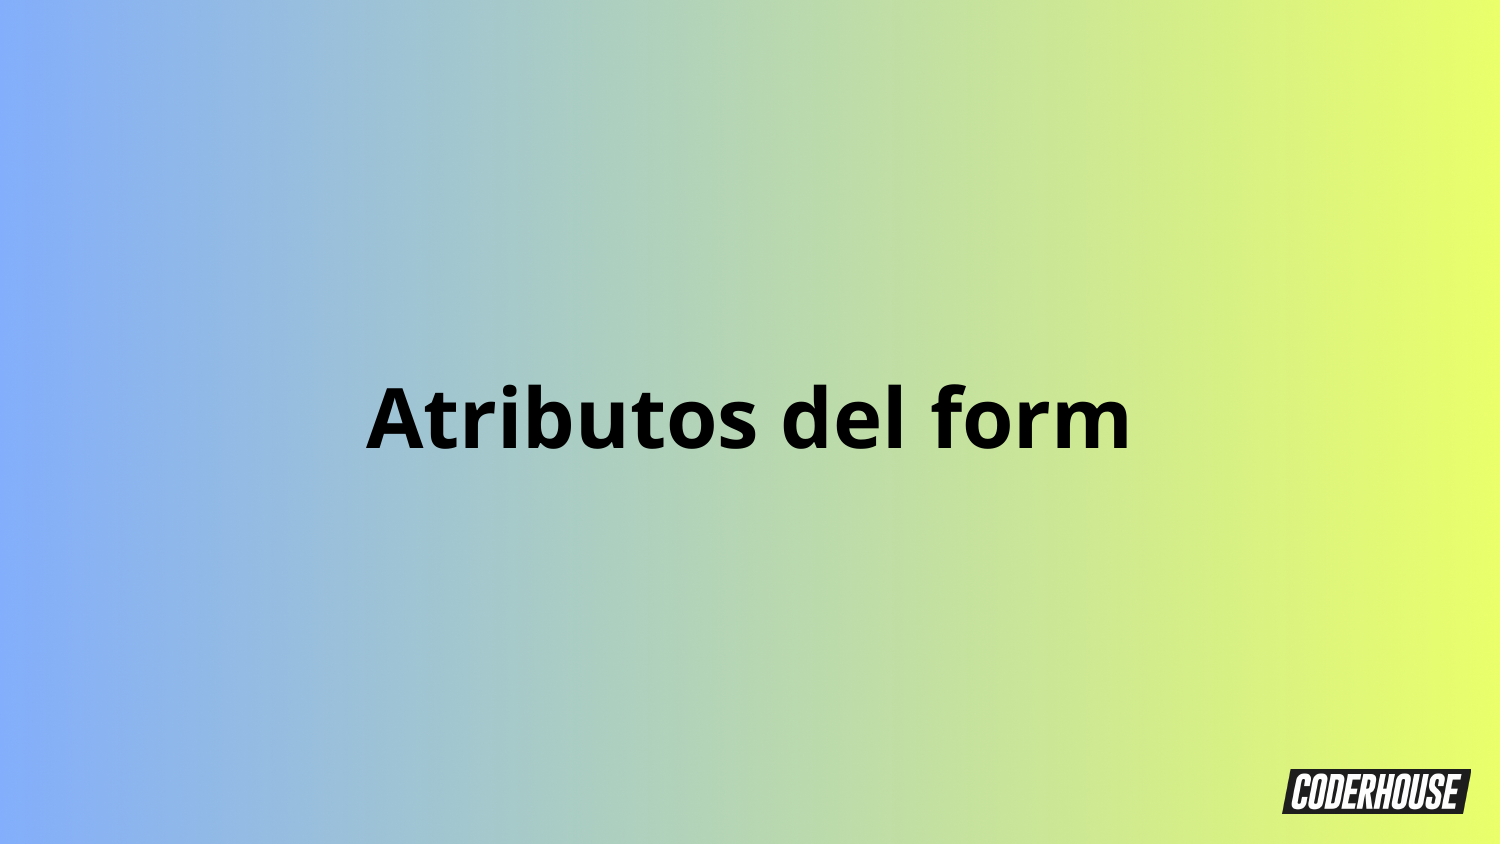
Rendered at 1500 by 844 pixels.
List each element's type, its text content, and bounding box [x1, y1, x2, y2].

text_box Atributos del form [239, 361, 1261, 482]
picture [0, 0, 1500, 844]
